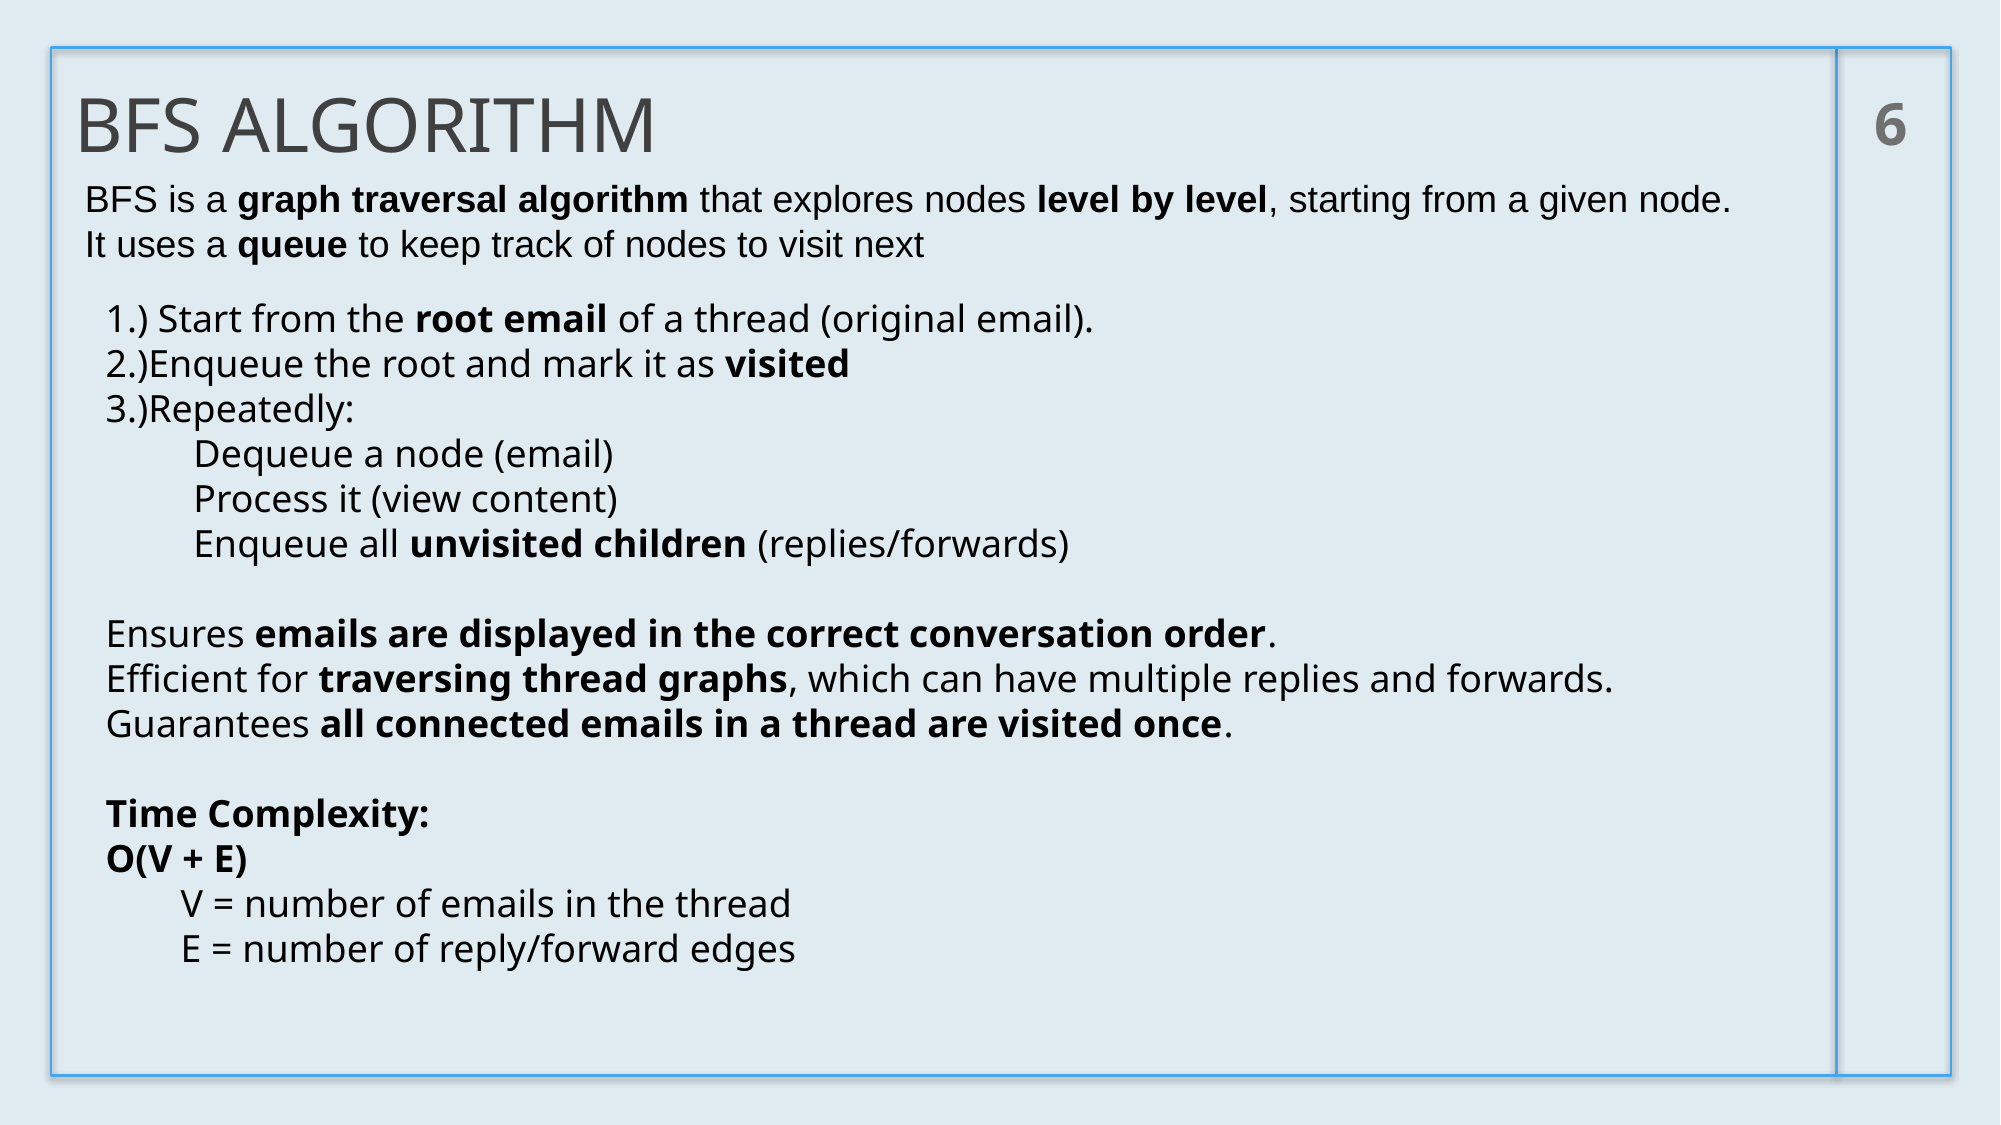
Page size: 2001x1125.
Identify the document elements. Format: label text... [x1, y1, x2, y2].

slide_number 6 [1822, 48, 1961, 175]
list BFS is a graph traversal algorithm that explores nodes level by level, starting from a given node. It uses a queue to keep track of nodes to visit next [70, 0, 1765, 569]
text_box 1.) Start from the root email of a thread (original email). 2.)Enqueue the root and mark it as visited 3.)Repeatedly: Dequeue a node (email) Process it (view content) Enqueue all unvisited children (replies/forwards) Ensures emails are displayed in the correct conversation order. Efficient for traversing thread graphs, which can have multiple replies and forwards. Guarantees all connected emails in a thread are visited once. Time Complexity: O(V + E) V = number of emails in the thread E = number of reply/forward edges [90, 287, 1749, 1068]
title BFS ALGORITHM [59, 20, 70, 226]
